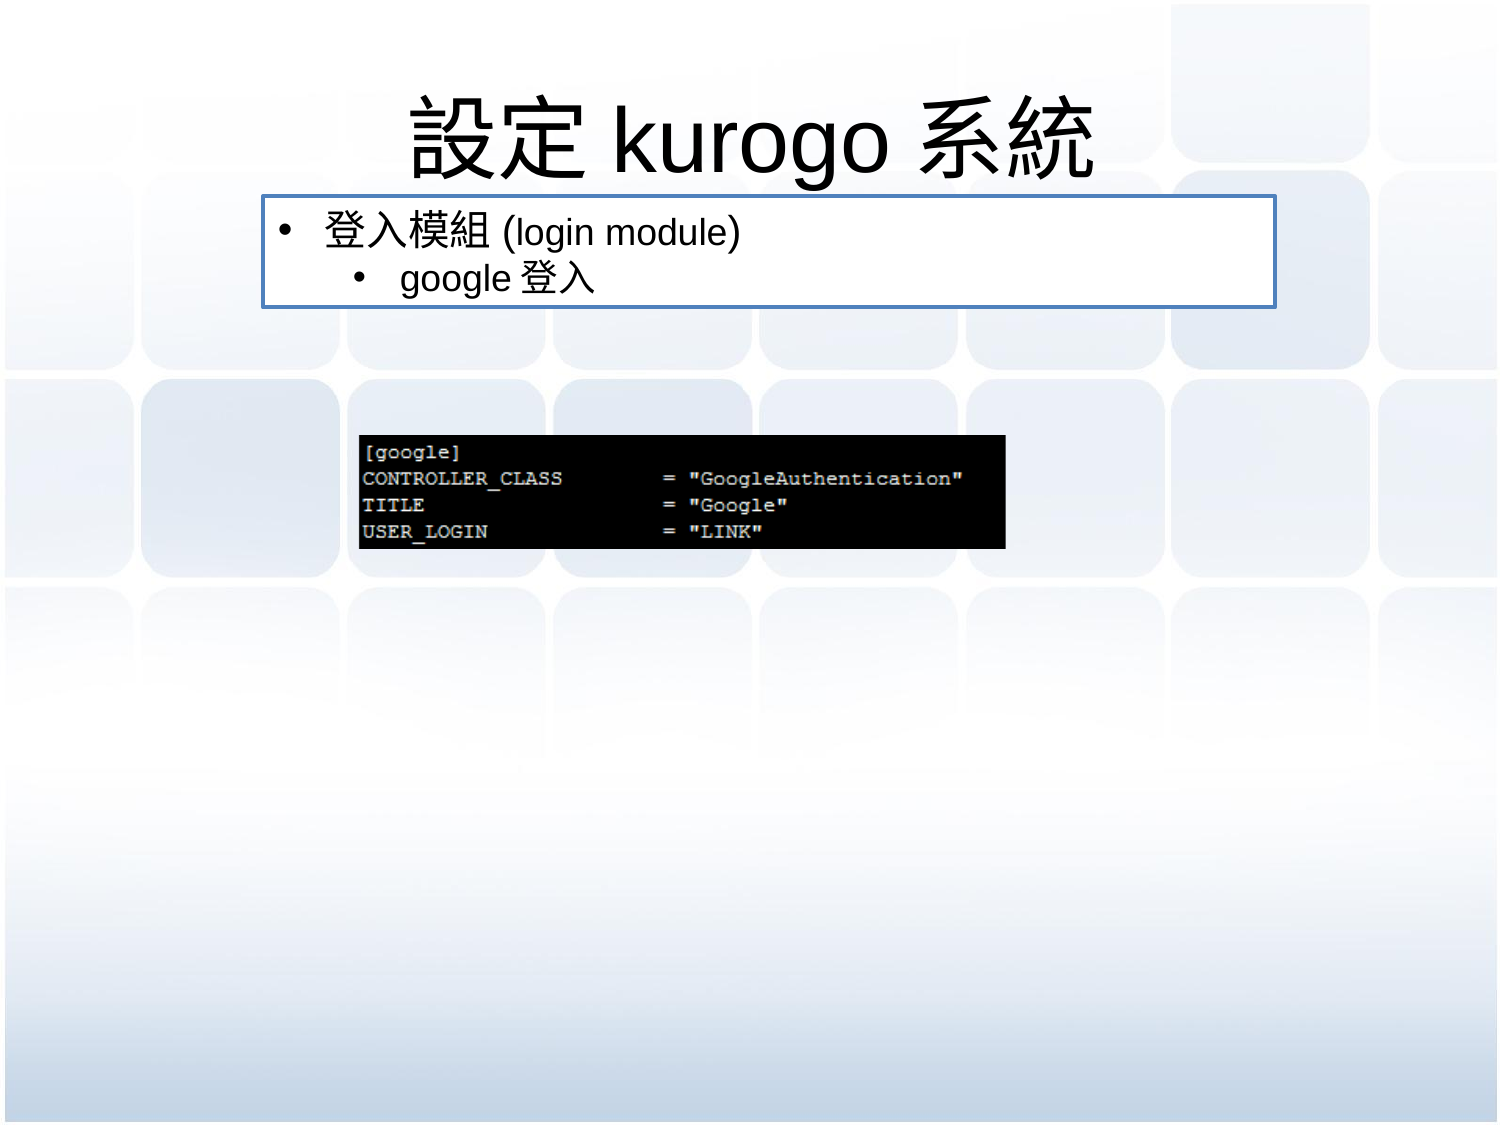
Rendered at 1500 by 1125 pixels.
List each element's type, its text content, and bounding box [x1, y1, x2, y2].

text_box [358, 435, 1006, 550]
picture [0, 0, 1500, 1125]
title 設定kurogo系統 [76, 41, 1427, 230]
text_box 登入模組(login module) google登入 [262, 196, 1275, 308]
